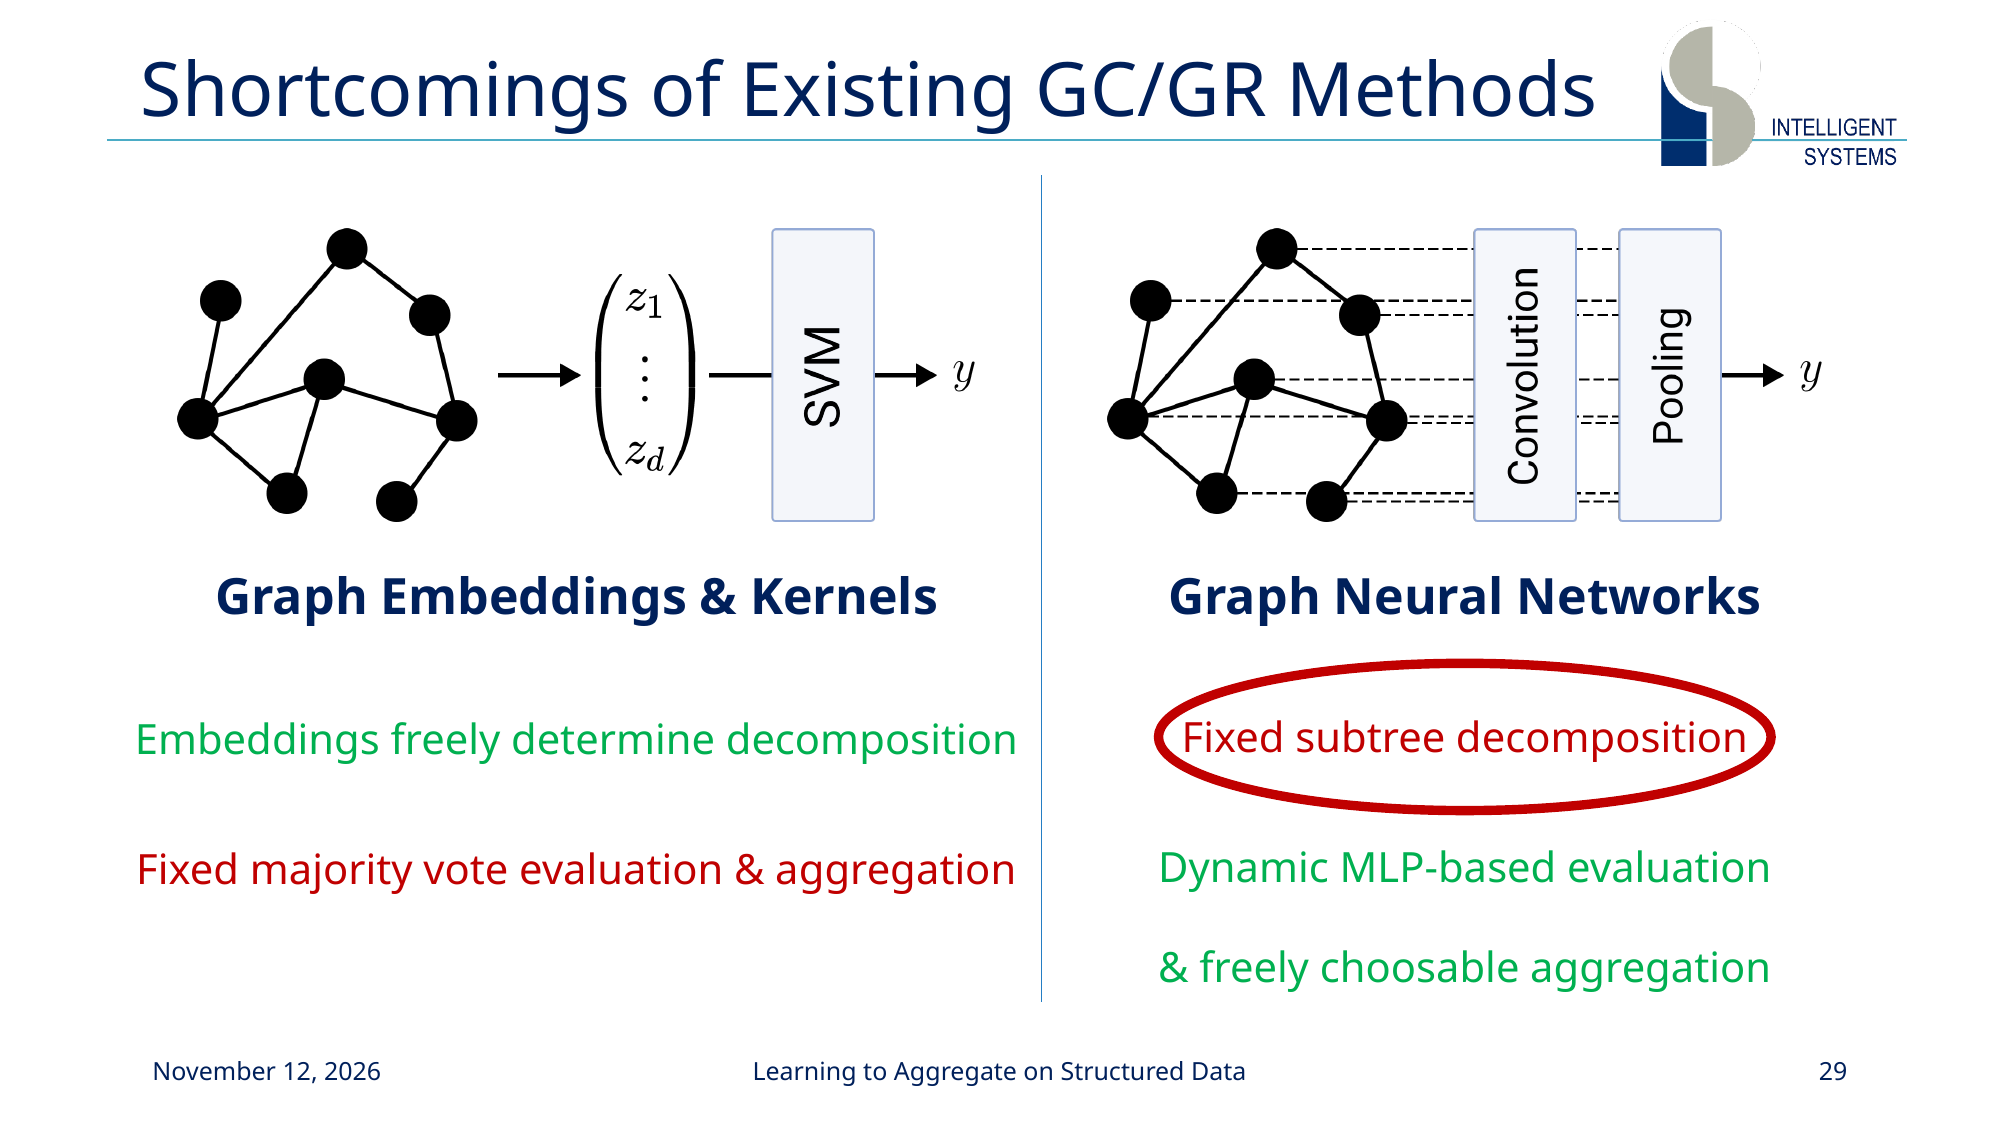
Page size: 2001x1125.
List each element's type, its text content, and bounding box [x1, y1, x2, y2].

picture [1661, 141, 1903, 172]
text_box G​raph Embeddings & Kernels [177, 522, 976, 666]
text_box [1121, 677, 1808, 1024]
text_box [1280, 662, 1649, 677]
picture [1107, 228, 1823, 522]
picture [1661, 19, 1903, 139]
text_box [113, 679, 1039, 926]
footer Learning to Aggregate on Structured Data [662, 1042, 1338, 1103]
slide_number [137, 1042, 588, 1103]
title Shortcomings of Existing GC/GR Methods [125, 31, 1863, 141]
picture [177, 228, 976, 522]
text_box Graph Neural Networks [1107, 522, 1823, 666]
slide_number 29 [1412, 1042, 1863, 1103]
